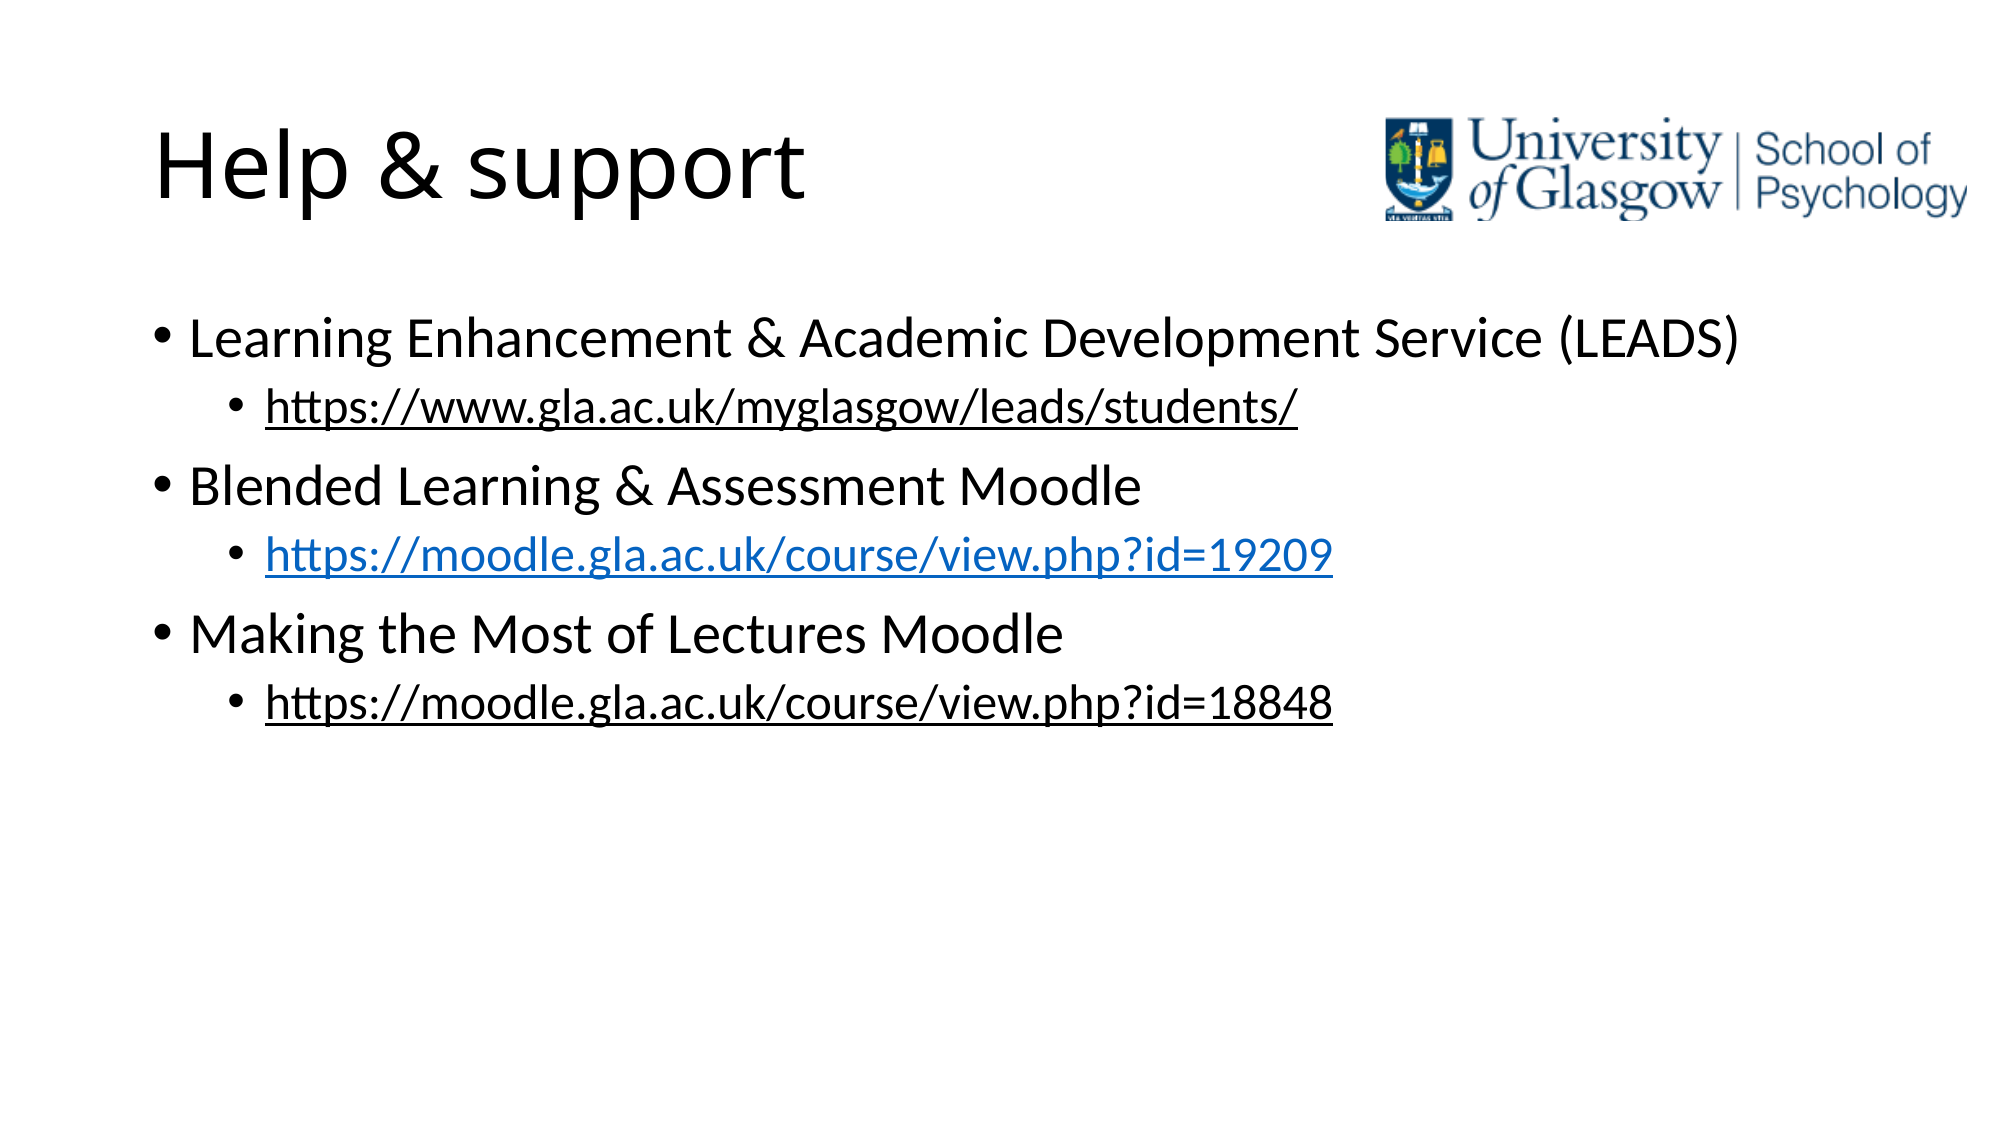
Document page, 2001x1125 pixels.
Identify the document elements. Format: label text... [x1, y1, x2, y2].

picture [1385, 116, 1967, 221]
list Learning Enhancement & Academic Development Service (LEADS) https://www.gla.ac.uk/myglasgow/leads/students/ Blended Learning & Assessment Moodle https://moodle.gla.ac.uk/course/view.php?id=19209 Making the Most of Lectures Moodle https://moodle.gla.ac.uk/course/view.php?id=18848 [137, 299, 1863, 1014]
title Help & support [137, 59, 1863, 278]
